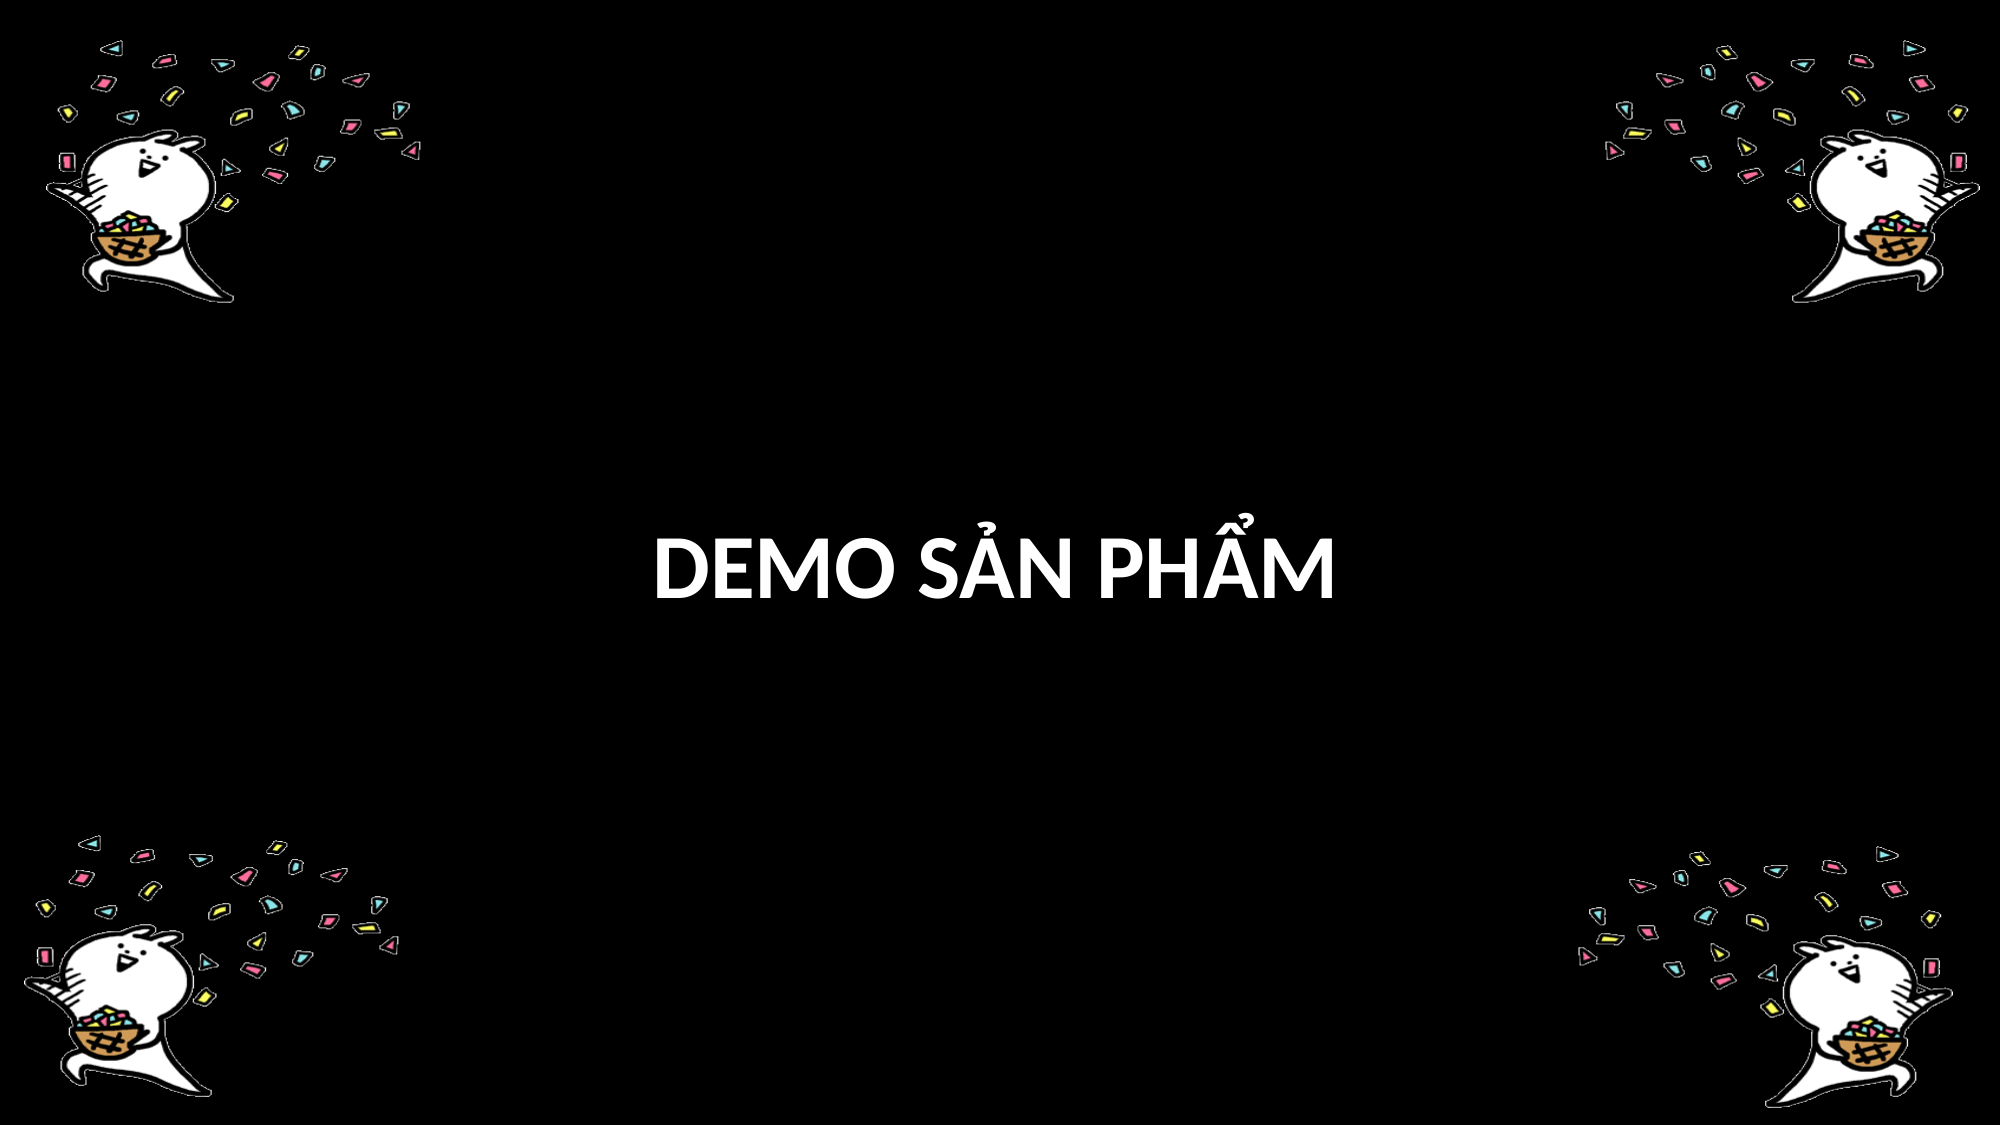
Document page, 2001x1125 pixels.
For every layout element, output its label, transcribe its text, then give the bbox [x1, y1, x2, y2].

picture [24, 830, 402, 1125]
text_box DEMO SẢN PHẨM [376, 499, 1624, 625]
picture [1575, 841, 1953, 1125]
picture [1602, 35, 1980, 357]
picture [46, 0, 424, 357]
